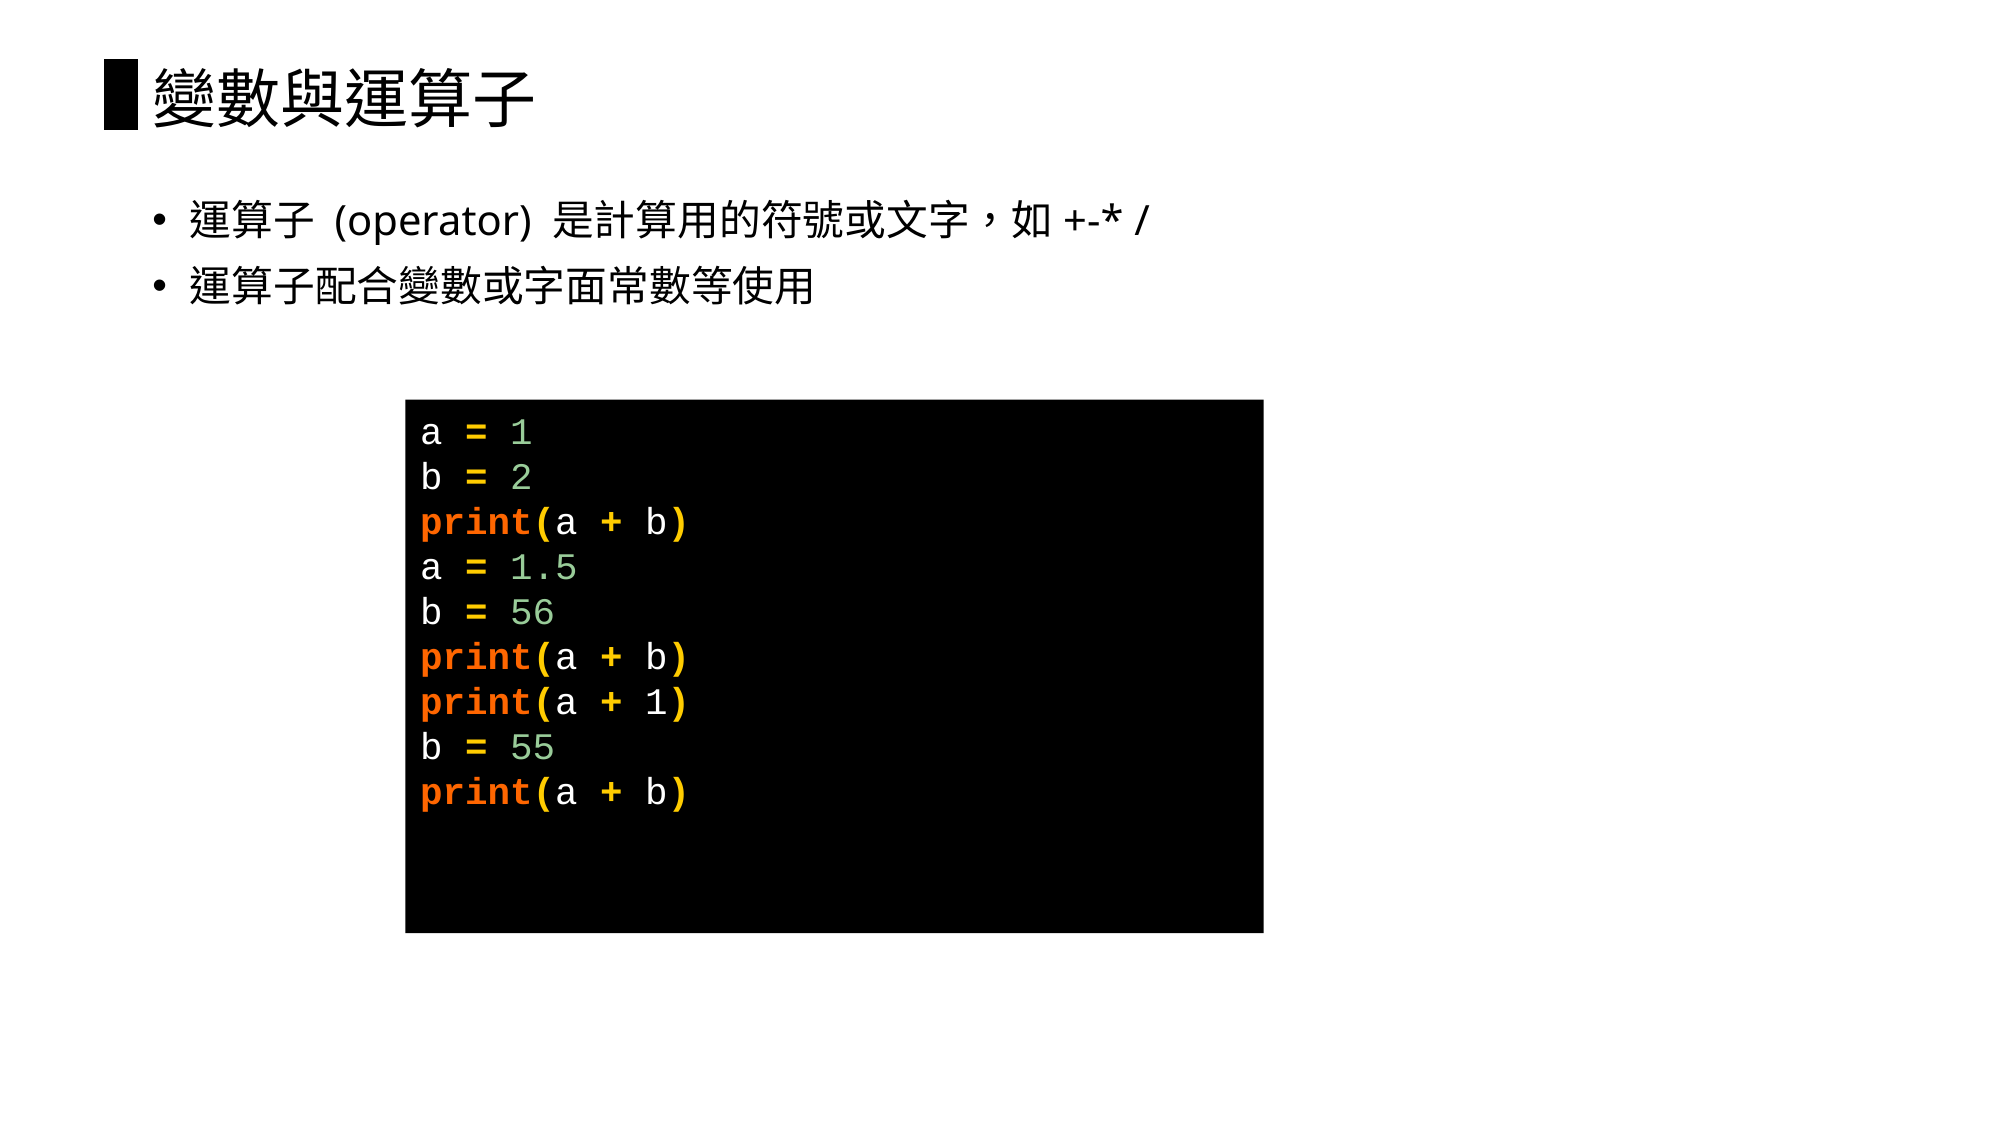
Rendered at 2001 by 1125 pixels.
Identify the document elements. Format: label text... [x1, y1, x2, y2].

list 運算子 (operator) 是計算用的符號或文字，如+-* / 運算子配合變數或字面常數等使用 [137, 191, 1863, 1014]
title 變數與運算子 [137, 59, 1863, 145]
text_box a = 1 b = 2 print(a + b) a = 1.5 b = 56 print(a + b) print(a + 1) b = 55 print(a + b) [405, 399, 1264, 934]
